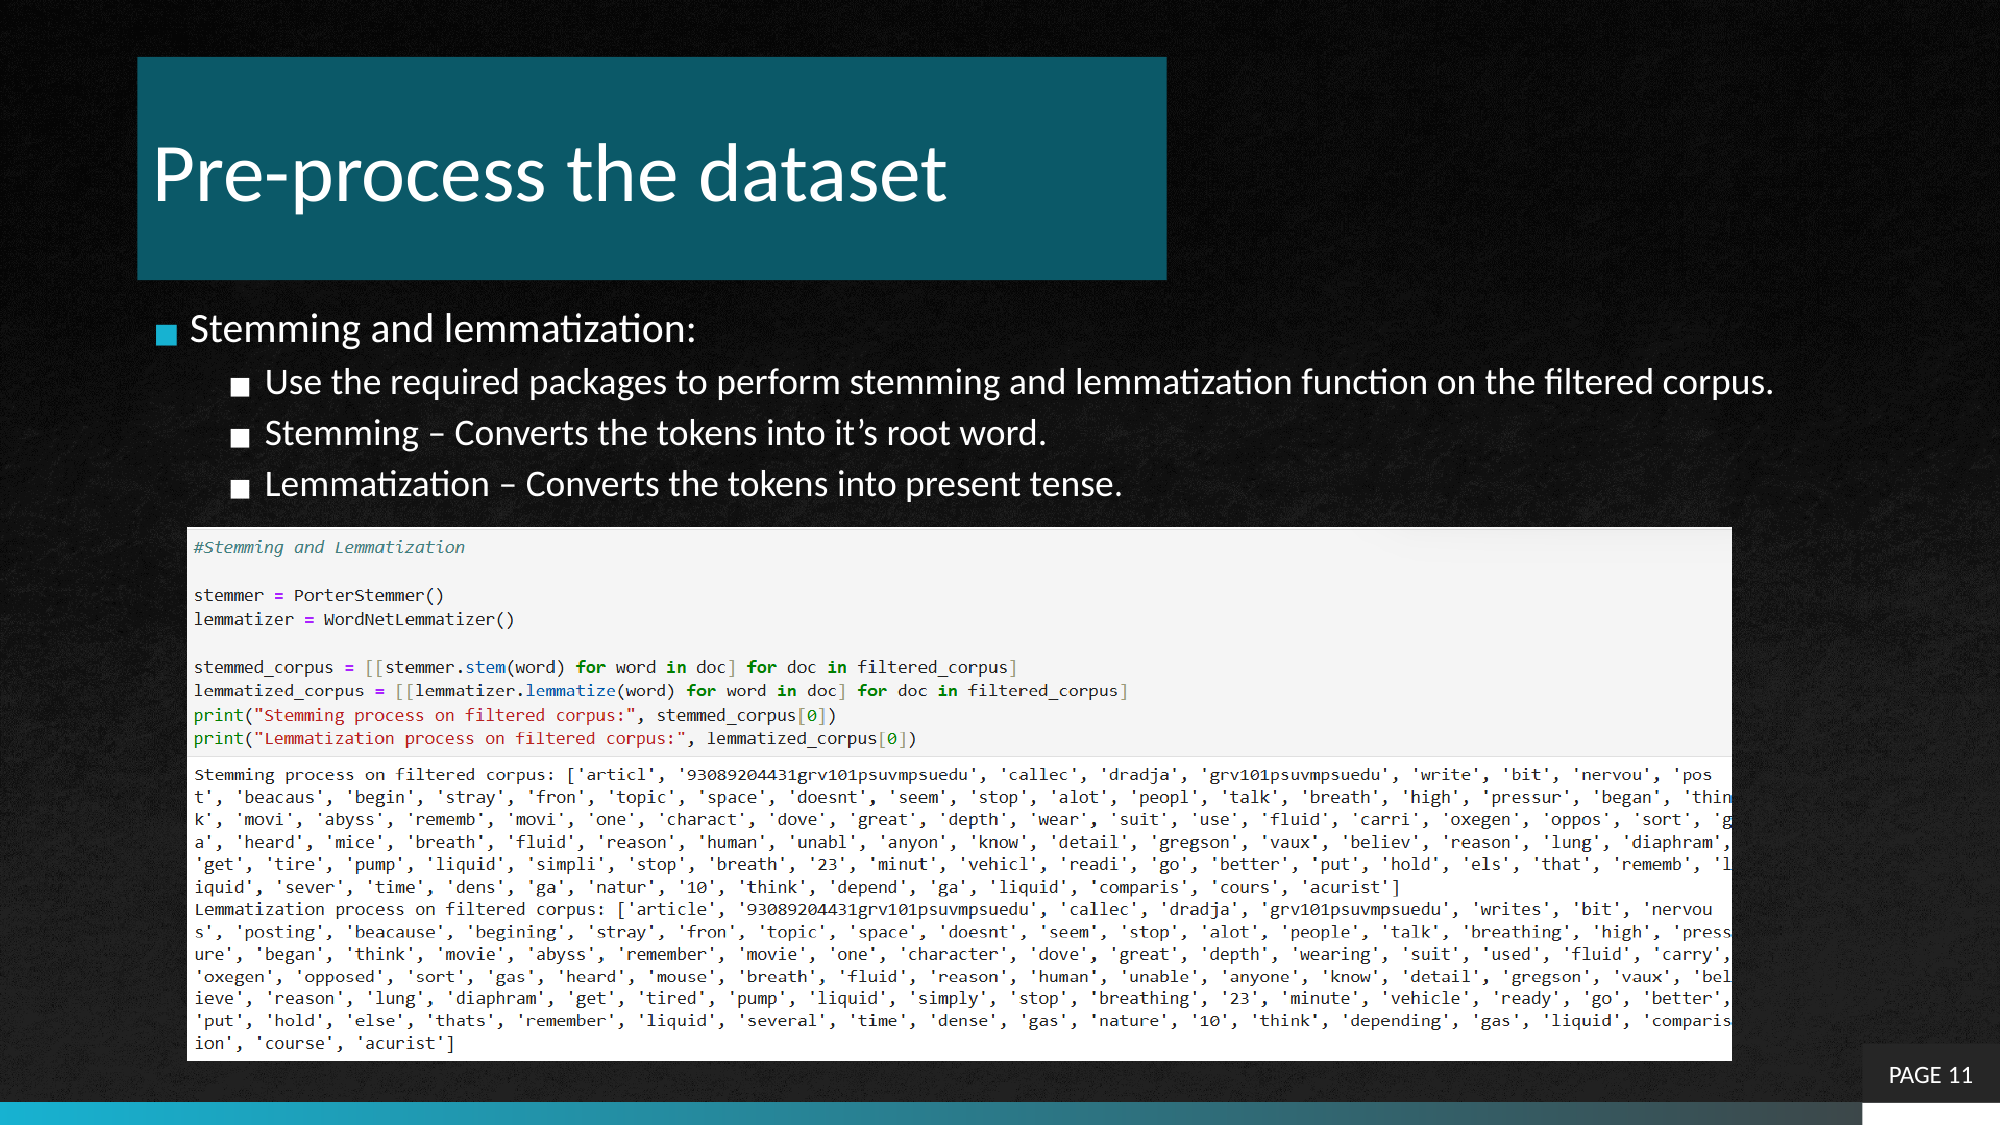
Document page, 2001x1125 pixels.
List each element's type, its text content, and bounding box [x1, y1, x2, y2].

slide_number PAGE 11 [1862, 1043, 2000, 1103]
picture [0, 0, 2000, 1103]
title Pre-process the dataset [137, 56, 1167, 281]
list Stemming and lemmatization: Use the required packages to perform stemming and lemmatization function on the filtered corpus. Stemming – Converts the tokens into it’s root word. Lemmatization – Converts the tokens into present tense. [137, 299, 1834, 1014]
